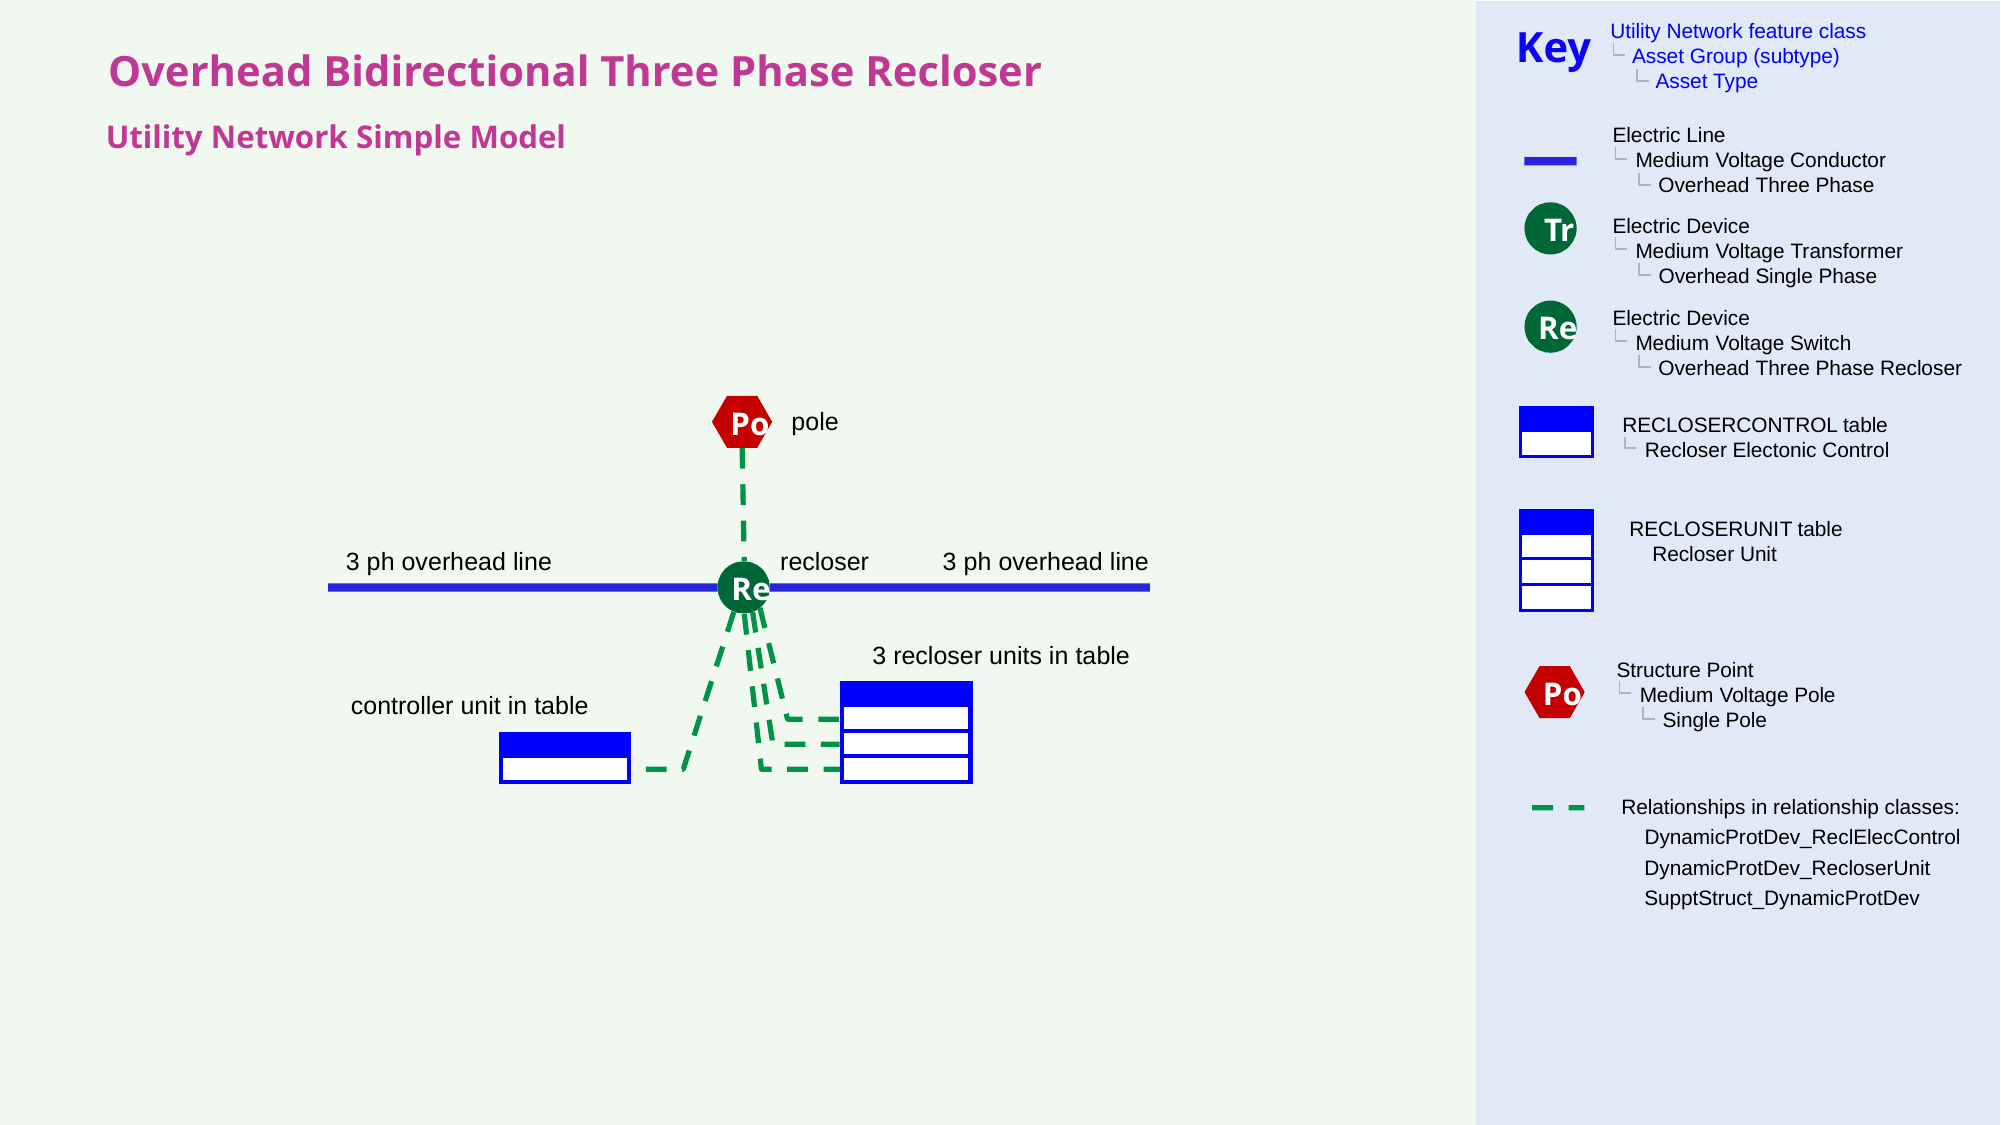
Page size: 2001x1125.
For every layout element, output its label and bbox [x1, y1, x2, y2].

text_box [0, 0, 2000, 1125]
